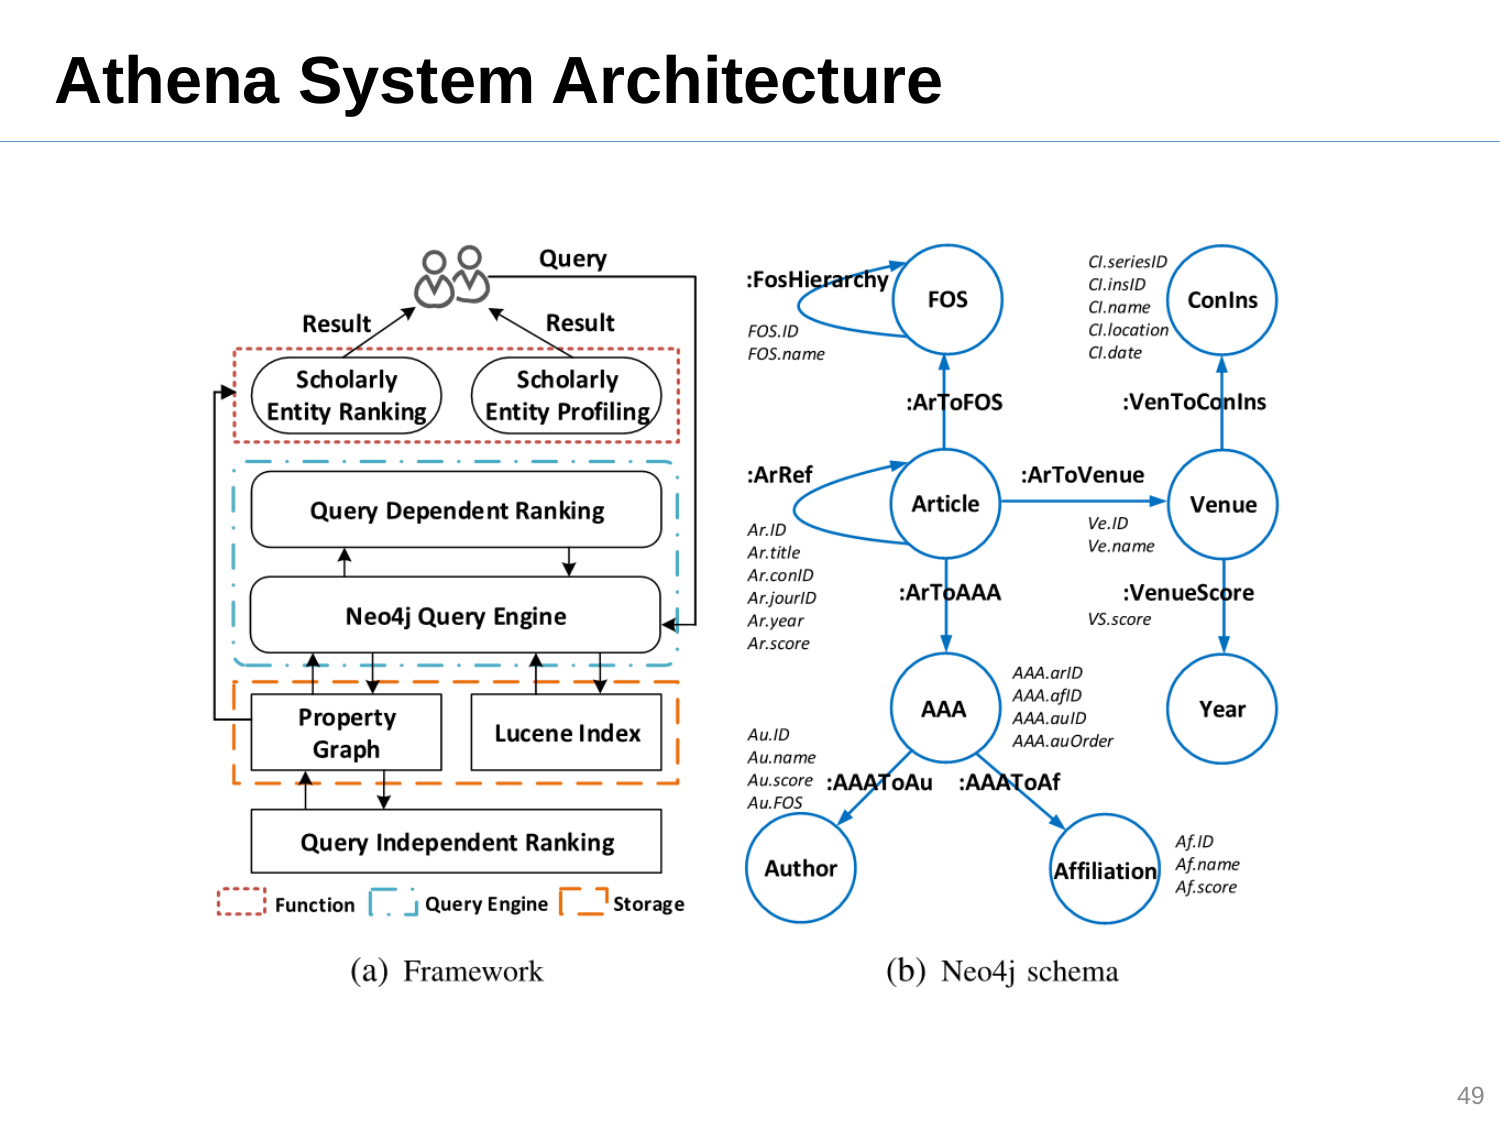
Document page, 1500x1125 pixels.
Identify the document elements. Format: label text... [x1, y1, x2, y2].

slide_number 49 [1162, 1065, 1500, 1125]
title Athena System Architecture [39, 18, 1454, 145]
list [140, 187, 1338, 1020]
